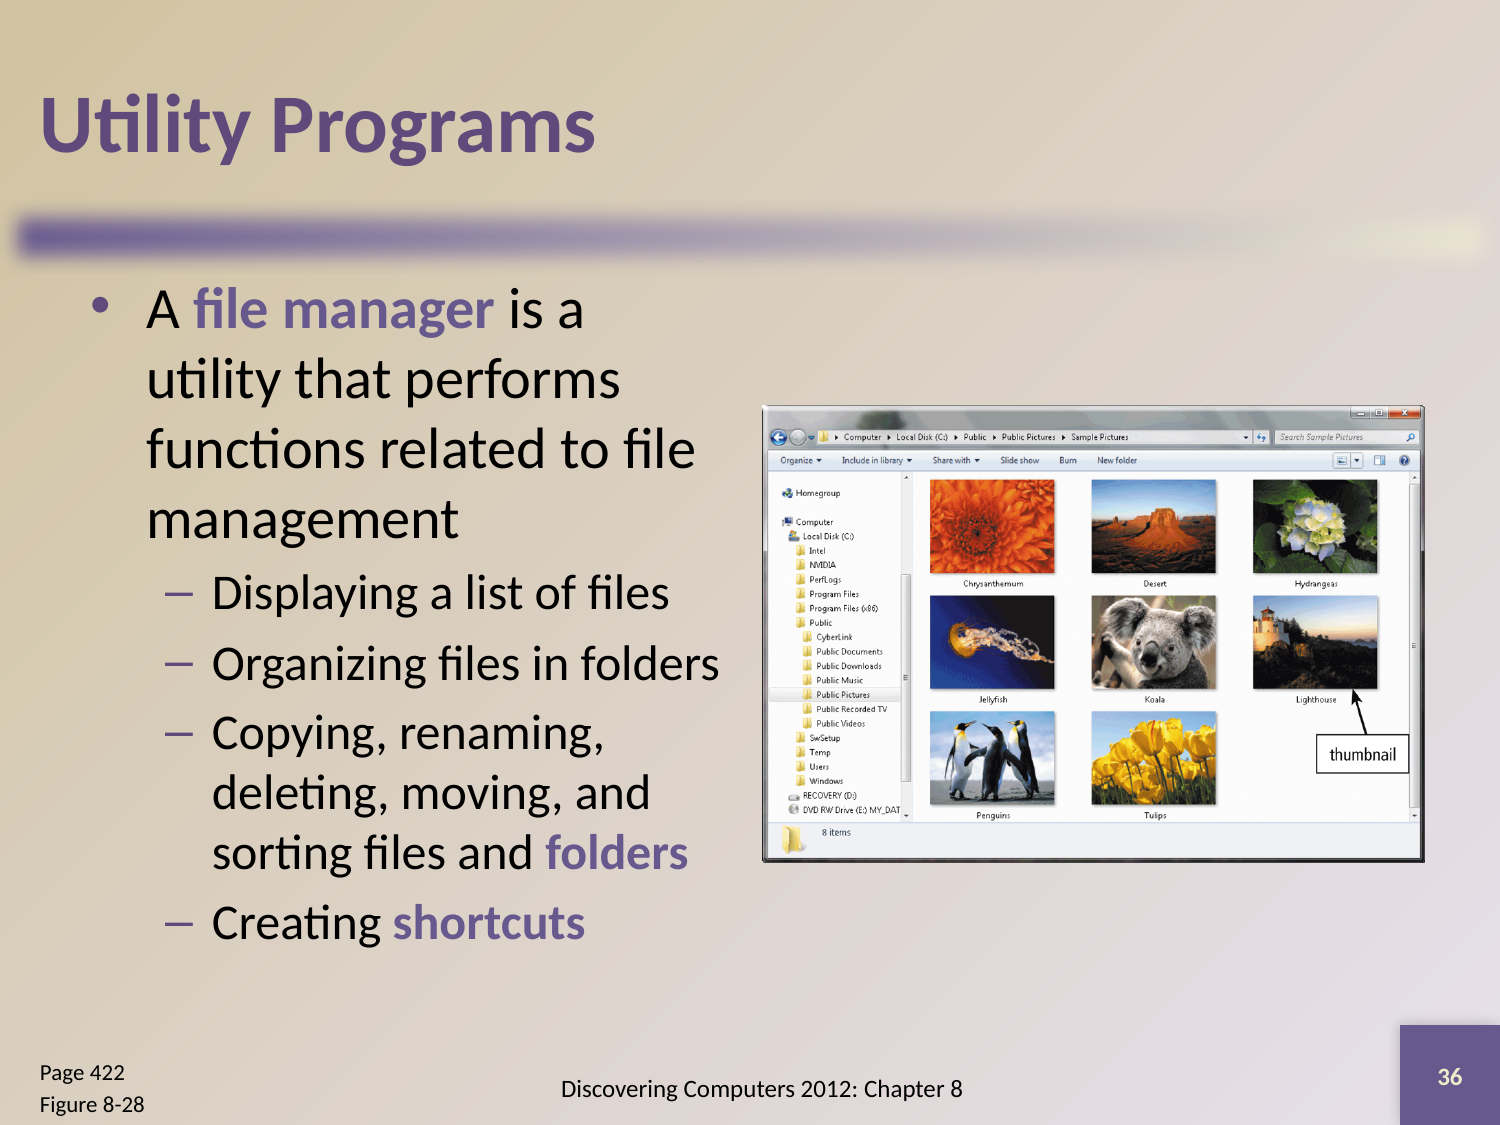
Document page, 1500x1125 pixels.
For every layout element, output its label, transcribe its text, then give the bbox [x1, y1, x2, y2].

slide_number 36 [1400, 1025, 1500, 1125]
list Page 422 Figure 8-28 [24, 1050, 300, 1125]
footer Discovering Computers 2012: Chapter 8 [450, 1050, 1075, 1125]
title Utility Programs [24, 24, 1475, 213]
list A file manager is a utility that performs functions related to file management Displaying a list of files Organizing files in folders Copying, renaming, deleting, moving, and sorting files and folders Creating shortcuts [75, 262, 738, 1005]
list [762, 405, 1426, 863]
